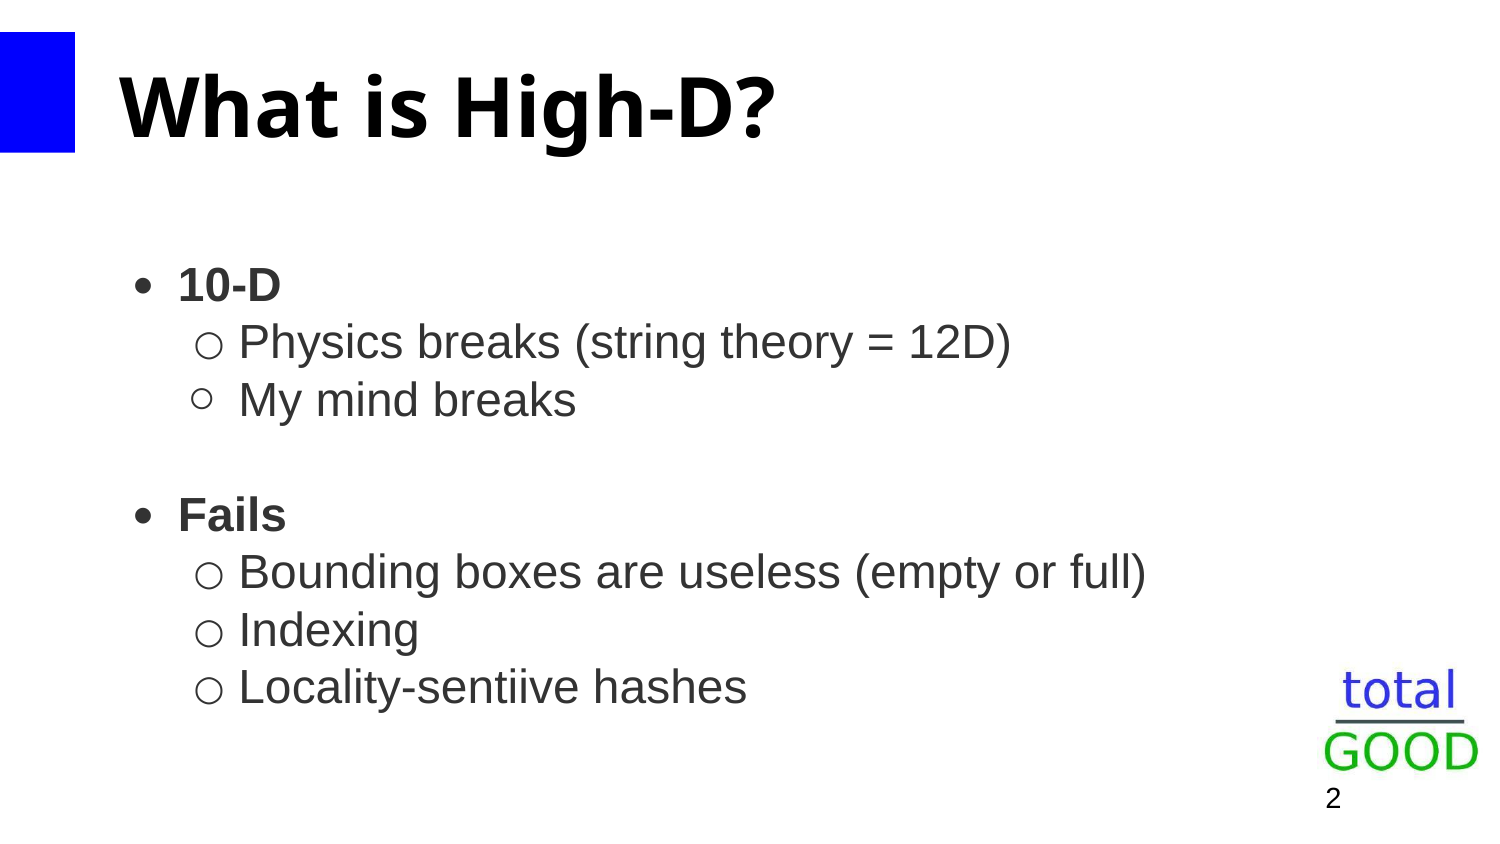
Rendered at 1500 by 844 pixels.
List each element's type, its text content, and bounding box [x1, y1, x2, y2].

slide_number ‹#› [1325, 779, 1416, 844]
picture [1317, 640, 1489, 812]
title What is High-D? [107, 33, 1425, 175]
list 10-D Physics breaks (string theory = 12D) My mind breaks Fails Bounding boxes are useless (empty or full) Indexing Locality-sentiive hashes [107, 241, 1393, 731]
